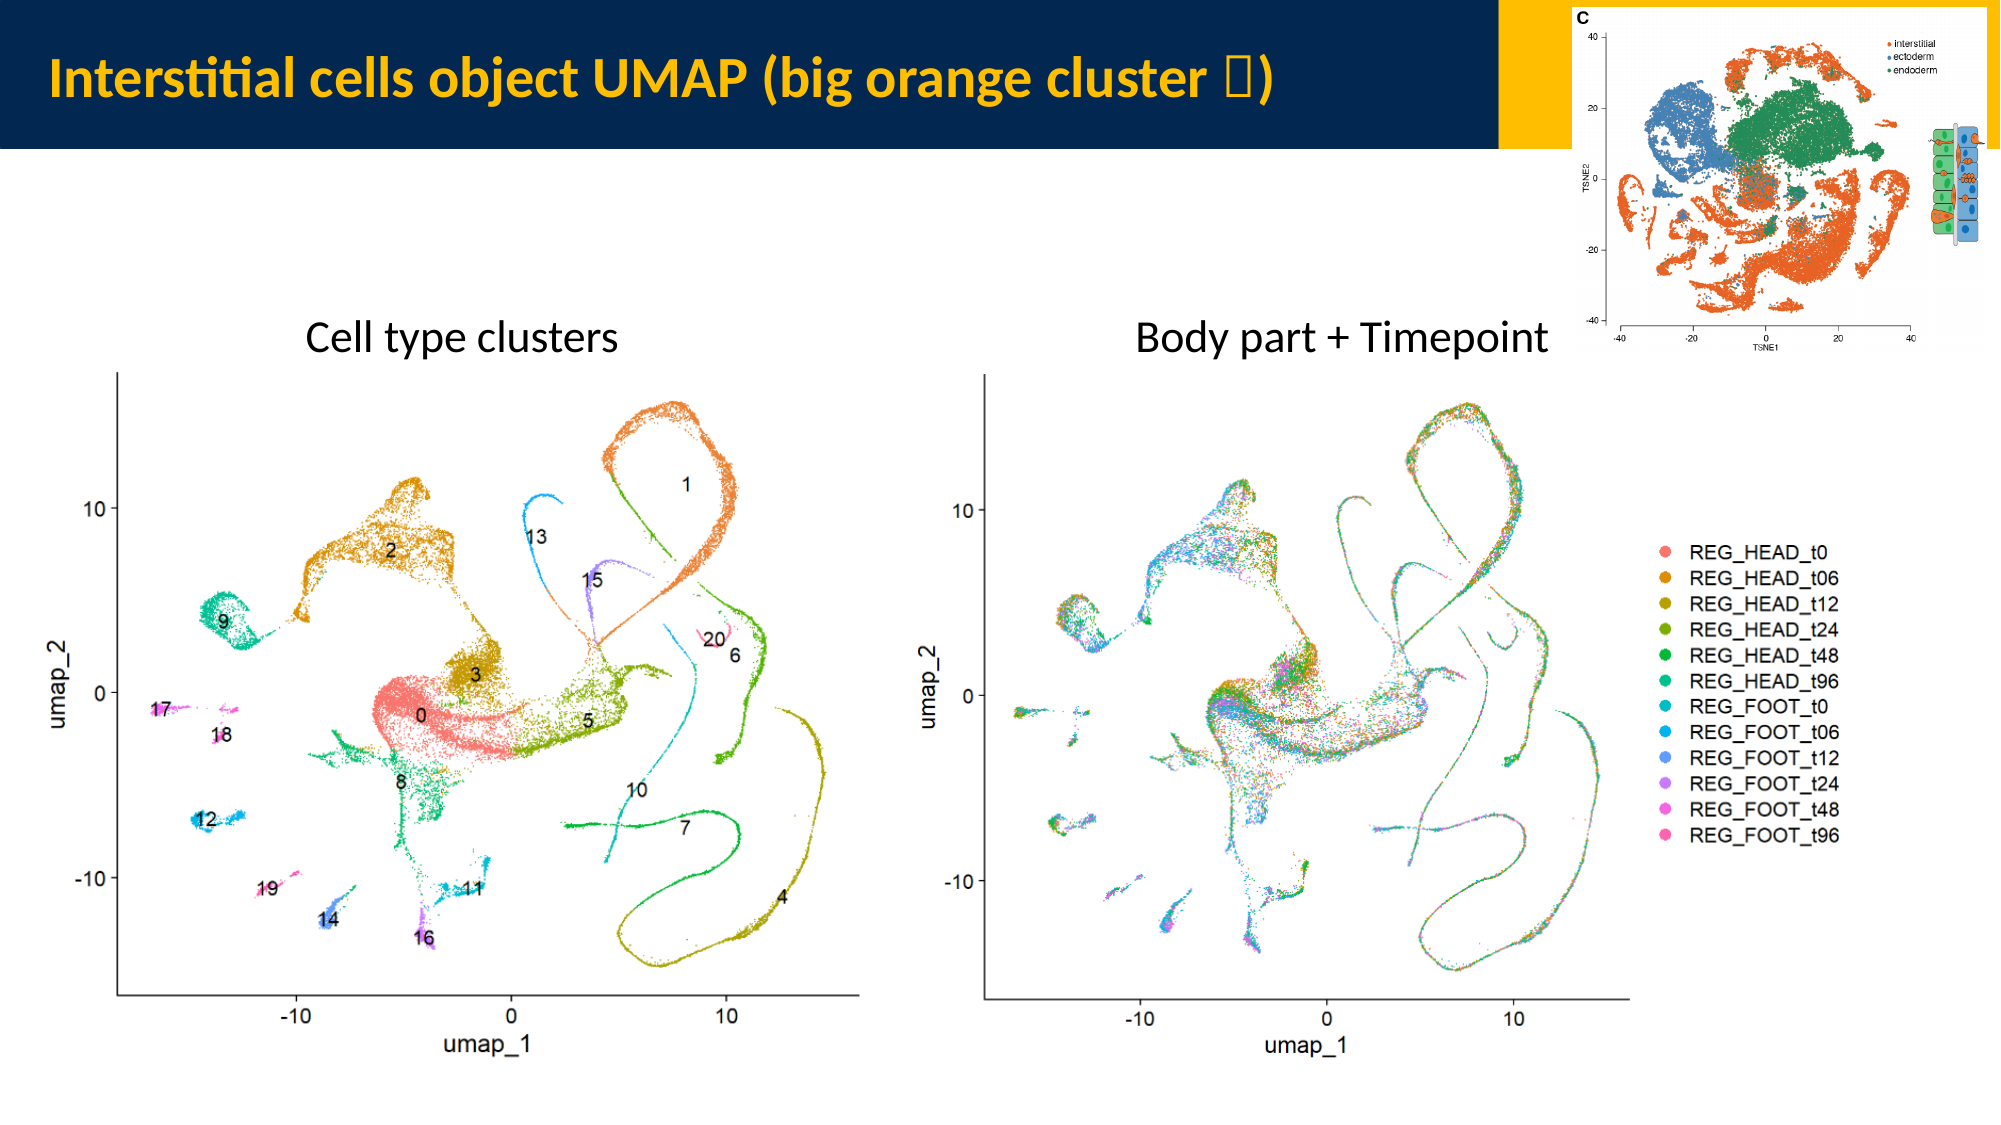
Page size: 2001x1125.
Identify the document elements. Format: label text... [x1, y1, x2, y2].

text_box Cell type clusters [290, 299, 666, 369]
text_box Body part + Timepoint [1099, 299, 1586, 369]
picture [0, 0, 2000, 353]
picture [33, 369, 868, 1066]
picture [911, 369, 1849, 1066]
